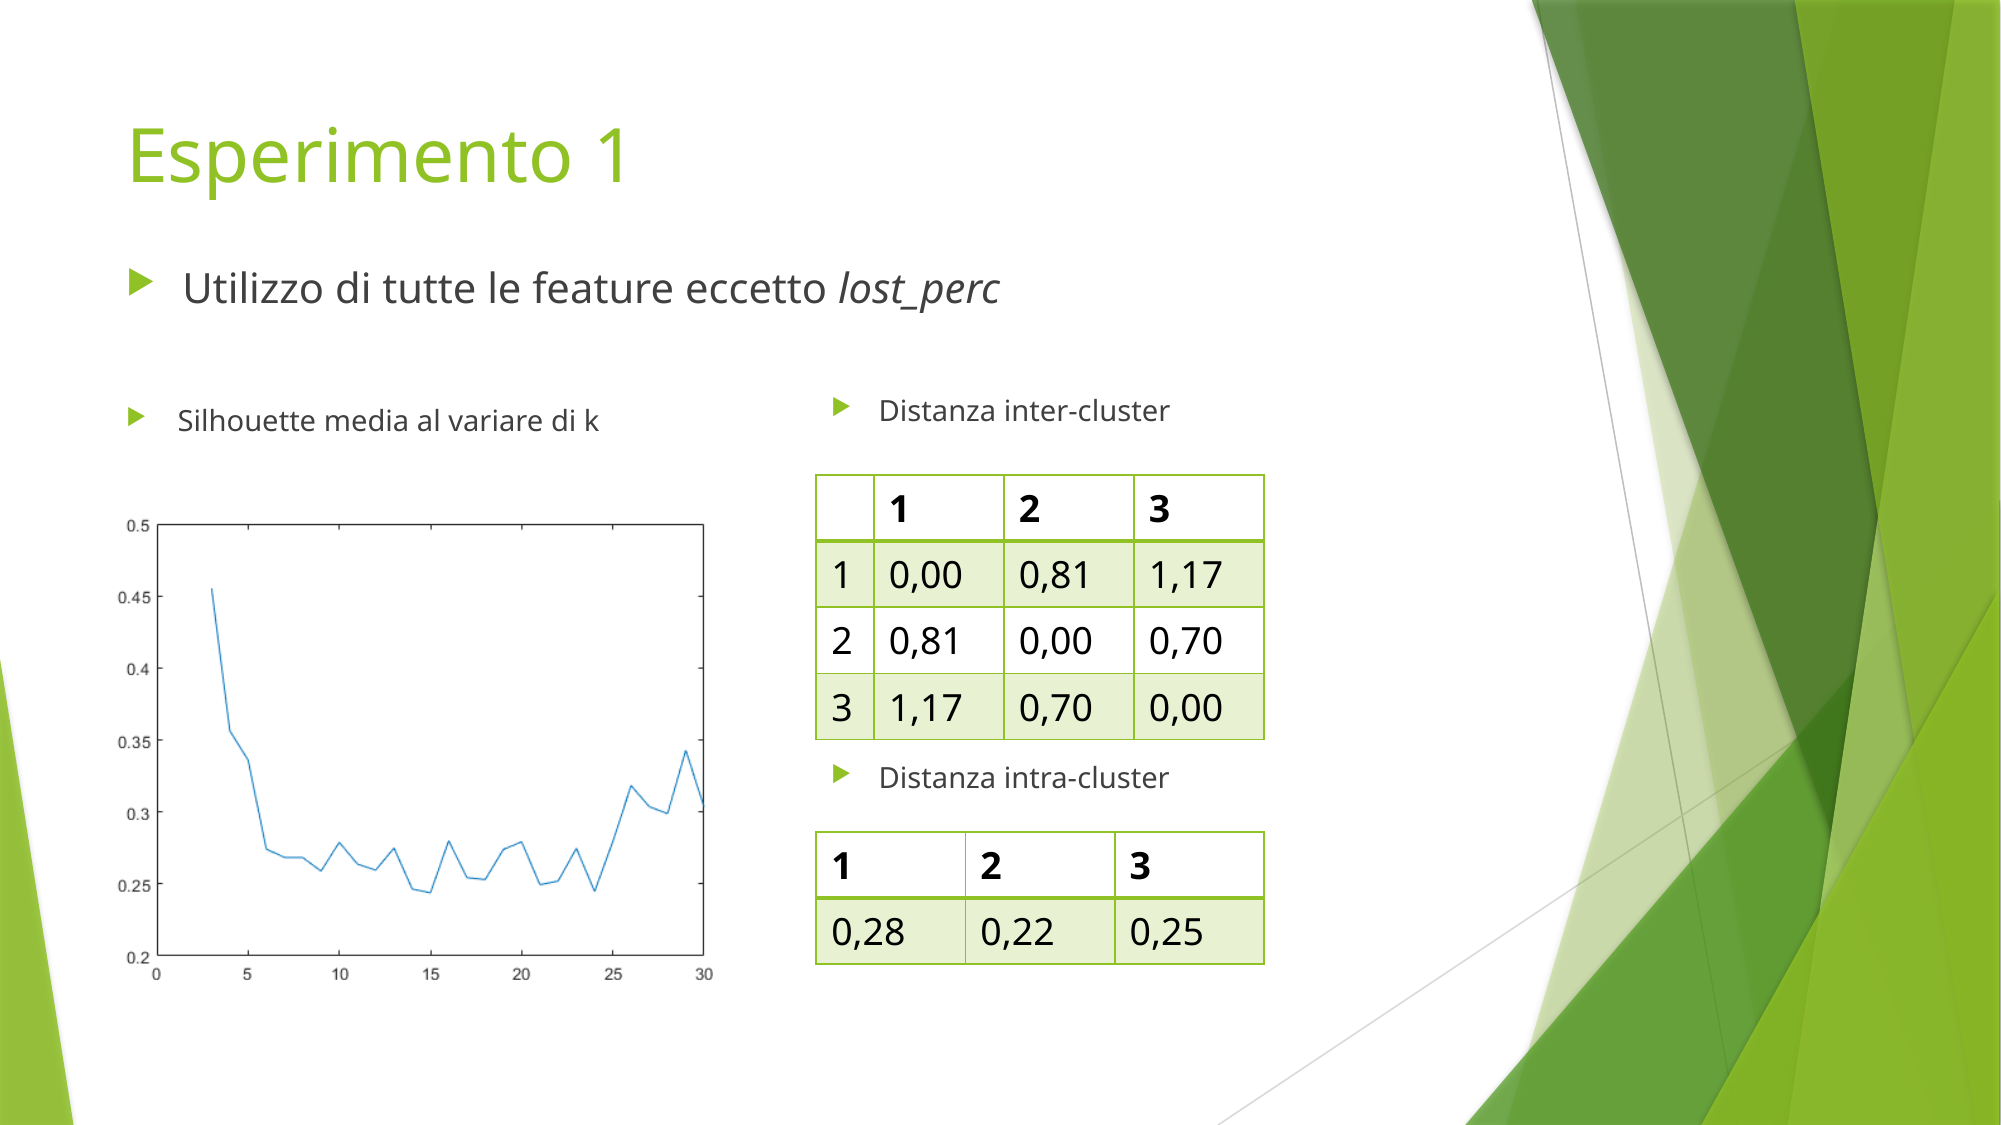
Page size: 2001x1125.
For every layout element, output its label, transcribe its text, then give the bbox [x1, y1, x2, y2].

table_cell 0,00 [1135, 674, 1263, 739]
picture [64, 484, 771, 1015]
table_cell 1,17 [1135, 543, 1263, 606]
table_cell 0,28 [817, 900, 965, 963]
text_box Distanza inter-cluster [816, 383, 1264, 461]
table_cell 0,22 [966, 900, 1114, 963]
table_cell 3 [817, 674, 873, 739]
table_cell 0,70 [1135, 608, 1263, 673]
table_cell 0,70 [1005, 674, 1133, 739]
list Utilizzo di tutte le feature eccetto lost_perc [111, 253, 1522, 332]
table_header 2 [1005, 476, 1133, 539]
table_header 3 [1135, 476, 1263, 539]
table_cell 2 [817, 608, 873, 673]
table_cell 1,17 [875, 674, 1003, 739]
table_cell 0,81 [875, 608, 1003, 673]
table_header 1 [875, 476, 1003, 539]
table_header [817, 476, 873, 539]
text_box Distanza intra-cluster [816, 749, 1264, 827]
table_cell 0,00 [1005, 608, 1133, 673]
table_cell 0,00 [875, 543, 1003, 606]
table_cell 0,25 [1116, 900, 1263, 963]
text_box Silhouette media al variare di k [111, 393, 670, 471]
table_header 1 [817, 833, 965, 896]
table_cell 0,81 [1005, 543, 1133, 606]
table_cell 1 [817, 543, 873, 606]
table_header 2 [966, 833, 1114, 896]
table_header 3 [1116, 833, 1263, 896]
title Esperimento 1 [111, 99, 1522, 253]
